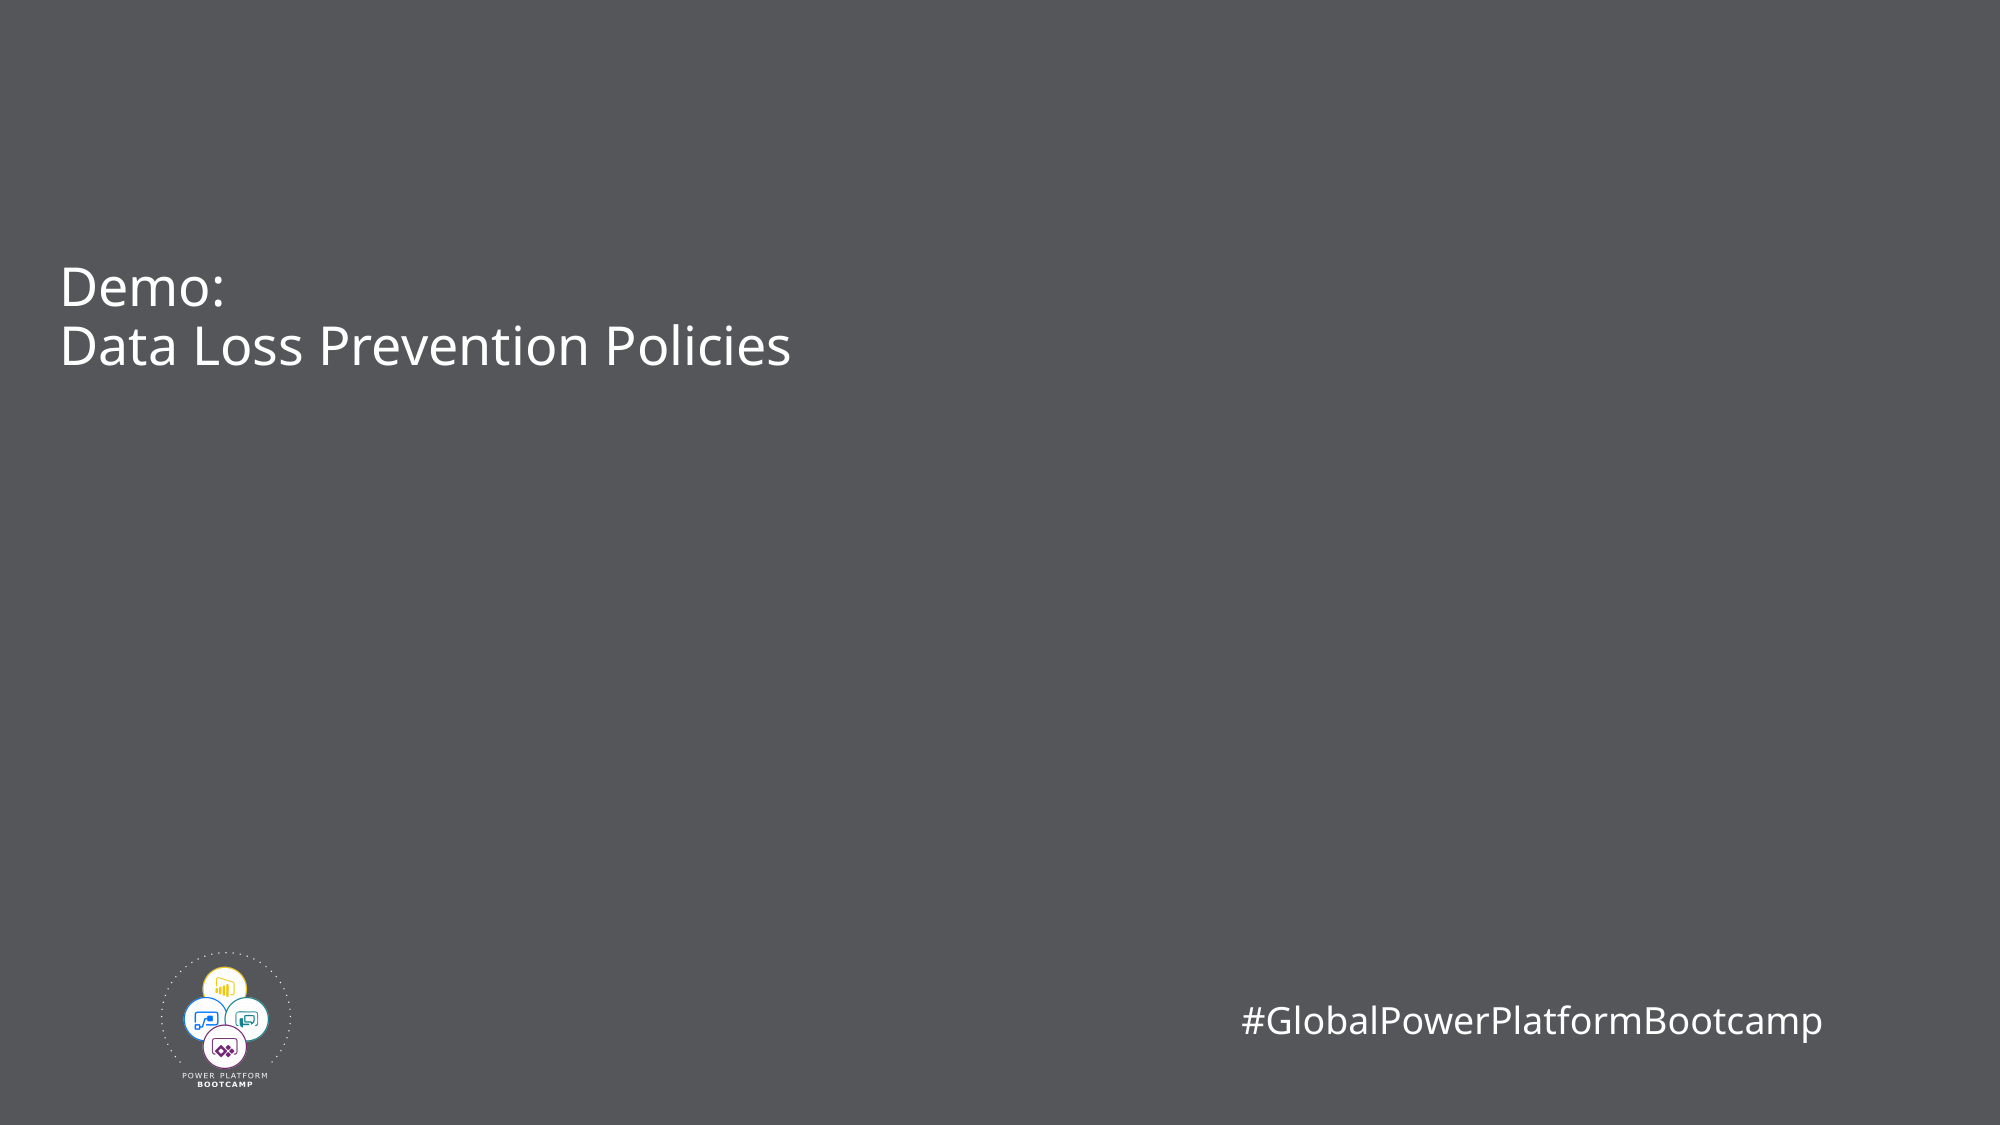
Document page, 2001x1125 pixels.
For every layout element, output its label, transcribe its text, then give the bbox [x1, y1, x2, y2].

picture [161, 952, 291, 1087]
title Demo: Data Loss Prevention Policies [44, 194, 1662, 385]
